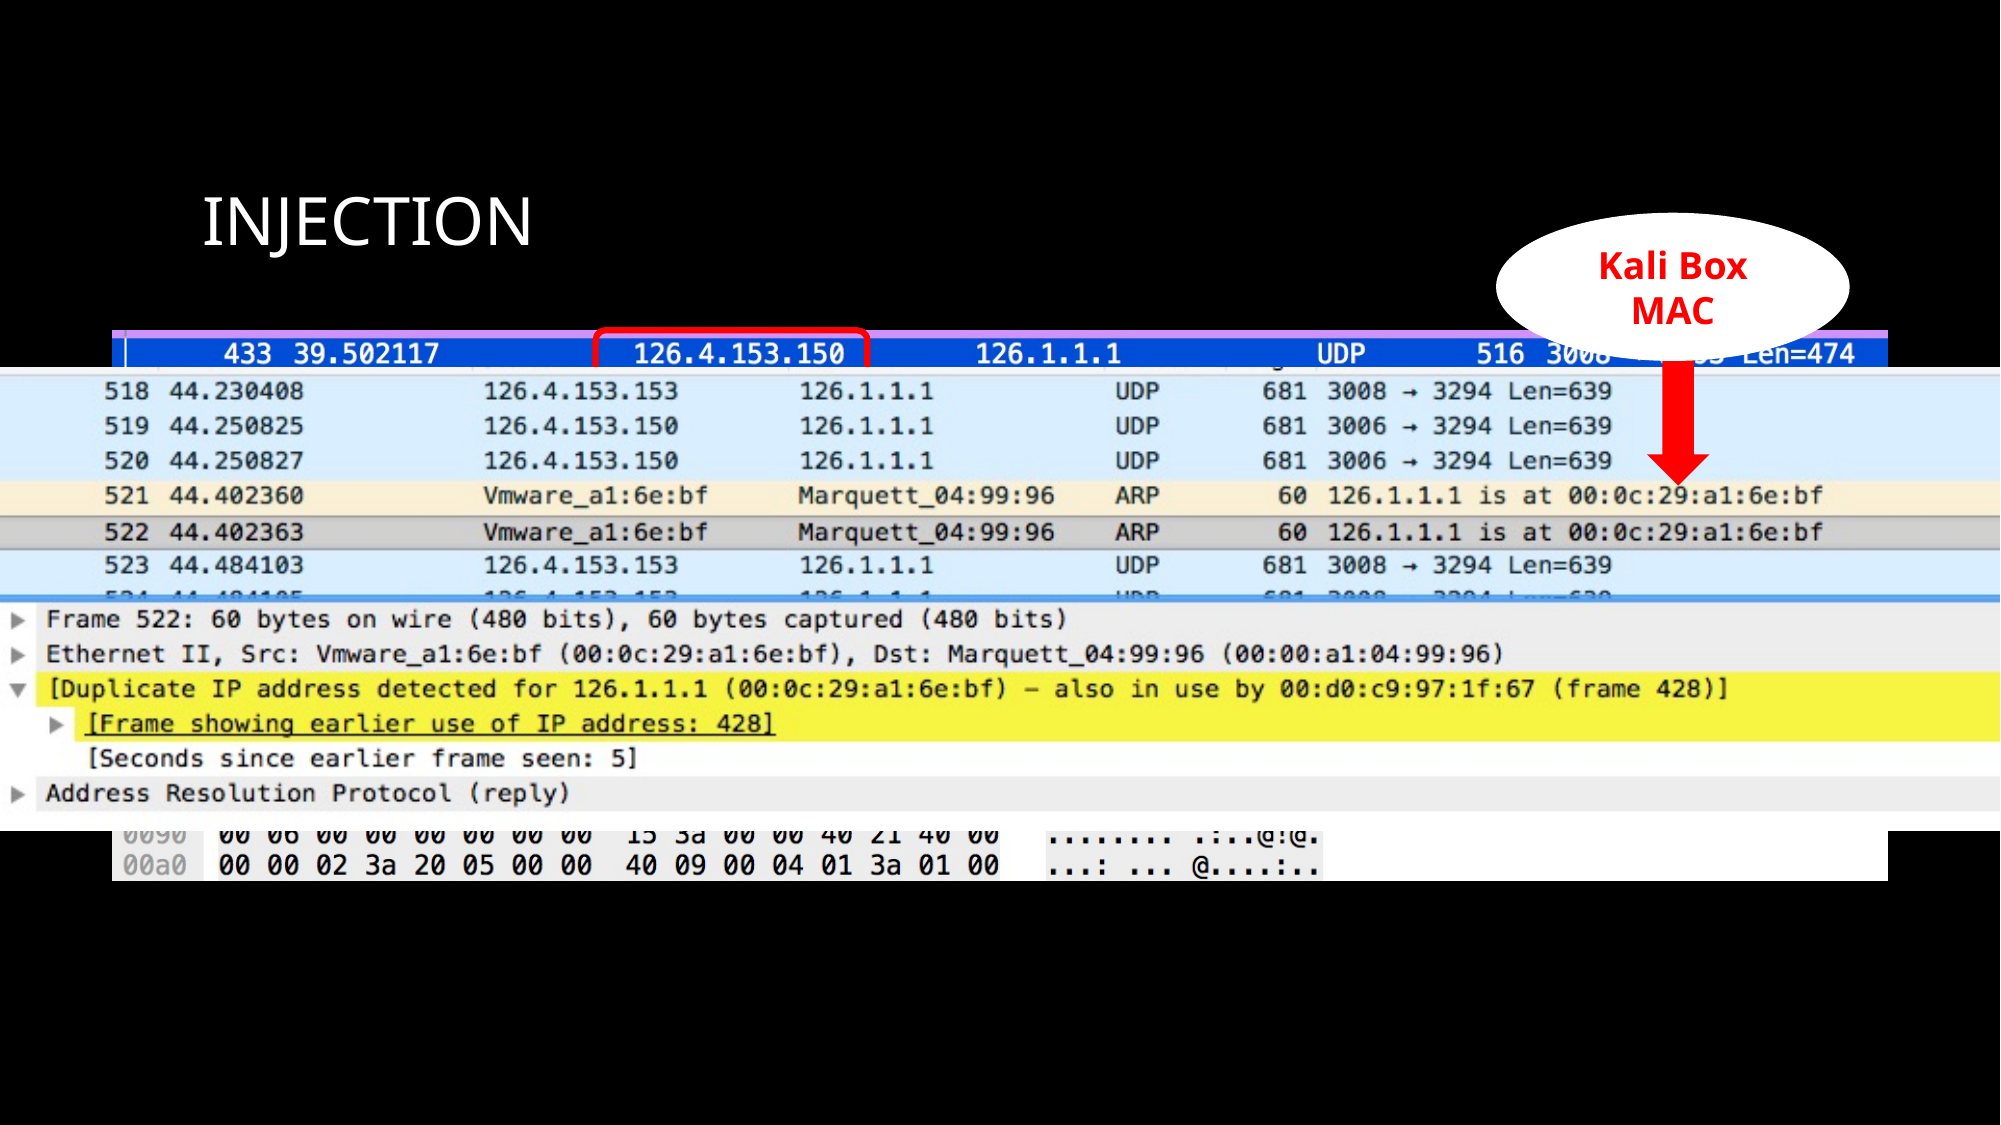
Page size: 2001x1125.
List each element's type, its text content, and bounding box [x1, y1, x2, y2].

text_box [111, 831, 1888, 881]
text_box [1495, 212, 1850, 486]
picture [0, 367, 2000, 831]
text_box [111, 330, 1495, 367]
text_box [1850, 330, 1888, 367]
title Injection [187, 87, 1813, 330]
